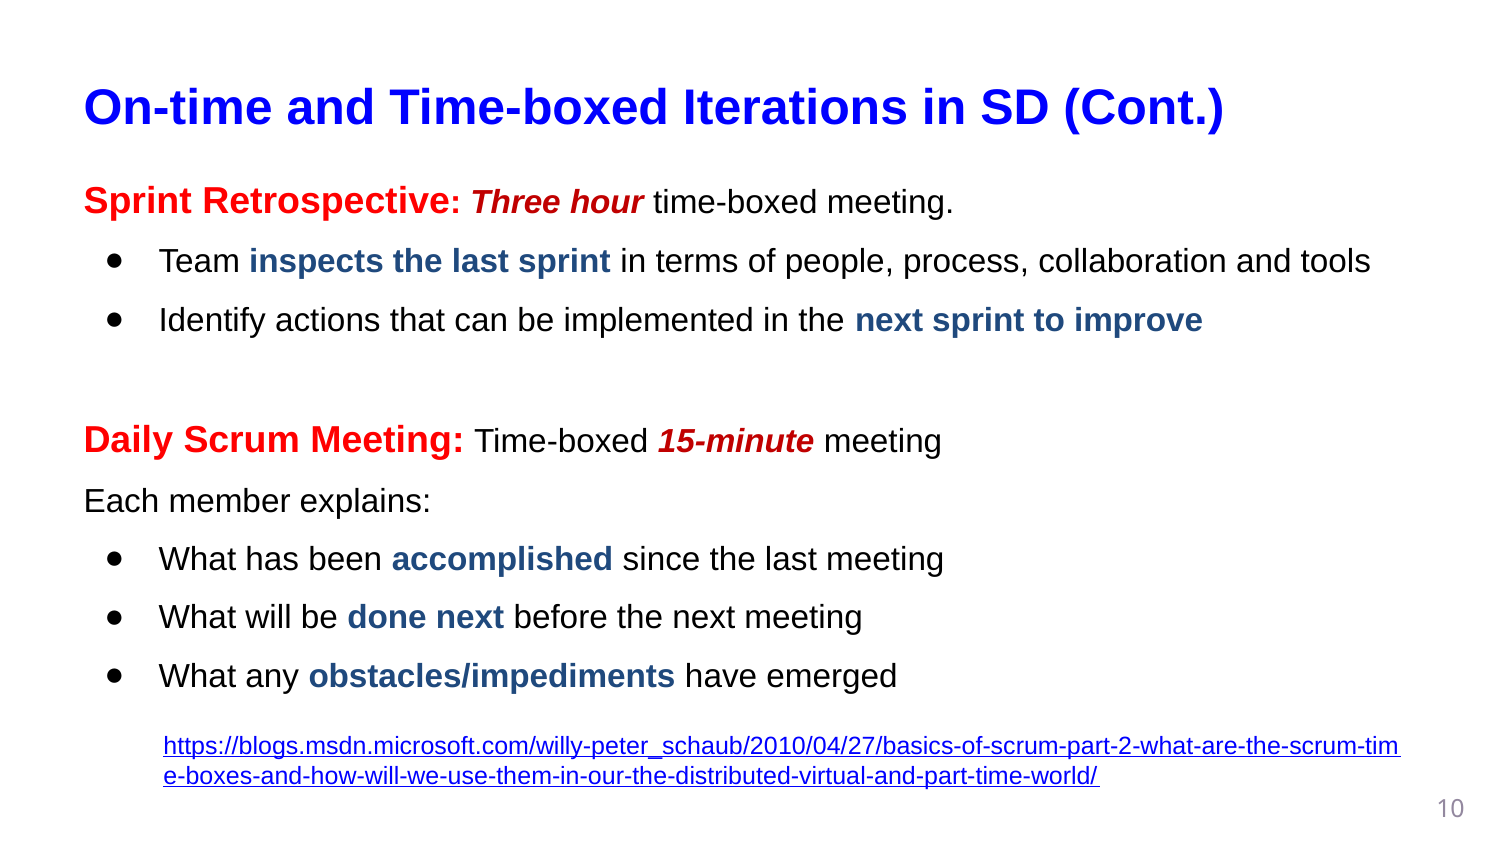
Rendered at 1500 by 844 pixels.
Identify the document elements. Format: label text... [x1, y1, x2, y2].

text_box https://blogs.msdn.microsoft.com/willy-peter_schaub/2010/04/27/basics-of-scrum-part-2-what-are-the-scrum-time-boxes-and-how-will-we-use-them-in-our-the-distributed-virtual-and-part-time-world/ [148, 710, 1421, 824]
text_box On-time and Time-boxed Iterations in SD (Cont.) Sprint Retrospective: Three hour time-boxed meeting. Team inspects the last sprint in terms of people, process, collaboration and tools Identify actions that can be implemented in the next sprint to improve Daily Scrum Meeting: Time-boxed 15-minute meeting Each member explains: What has been accomplished since the last meeting What will be done next before the next meeting What any obstacles/impediments have emerged [68, 59, 1456, 703]
